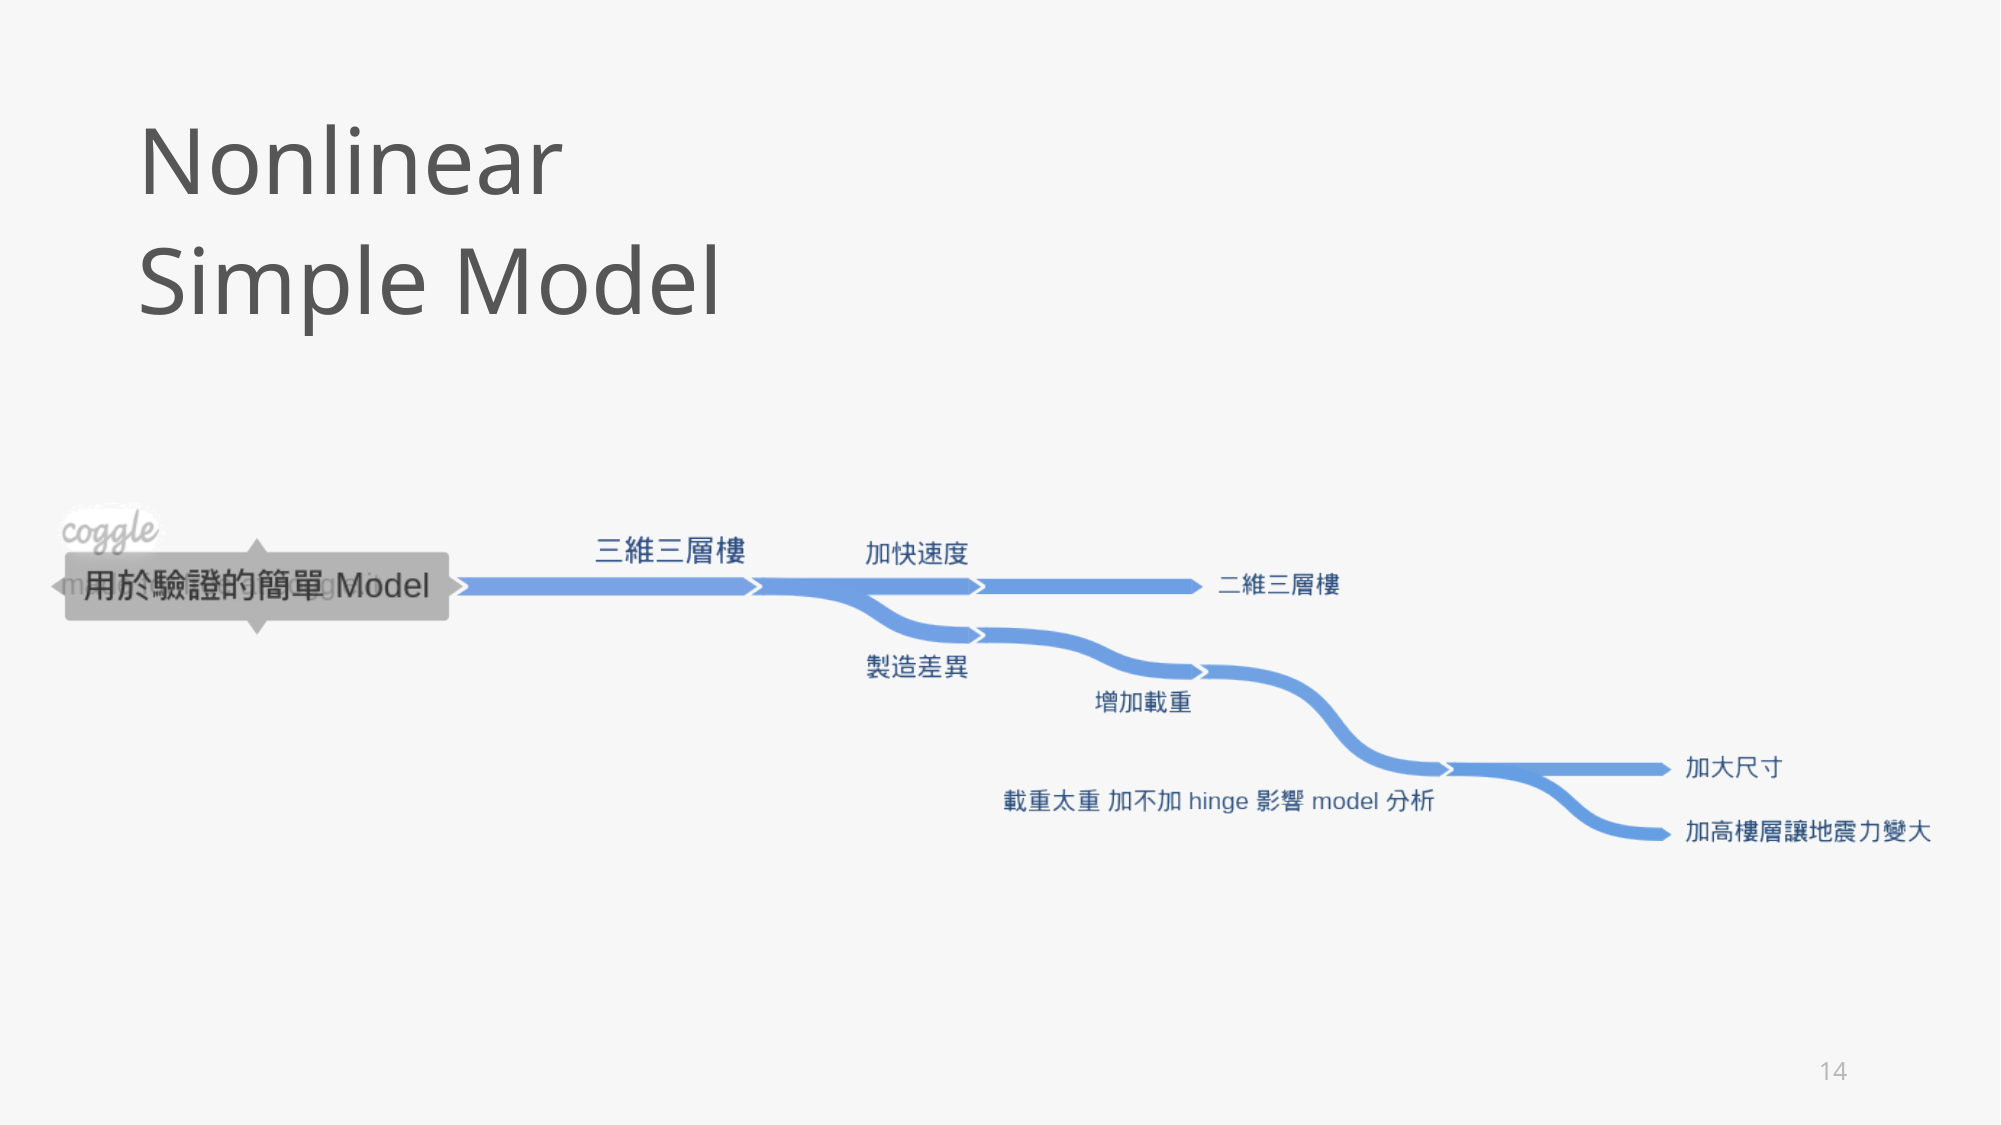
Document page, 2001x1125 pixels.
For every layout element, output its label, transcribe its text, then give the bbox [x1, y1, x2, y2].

picture [0, 477, 2000, 917]
list Nonlinear Simple Model [137, 108, 873, 345]
slide_number 14 [1412, 1042, 1863, 1103]
